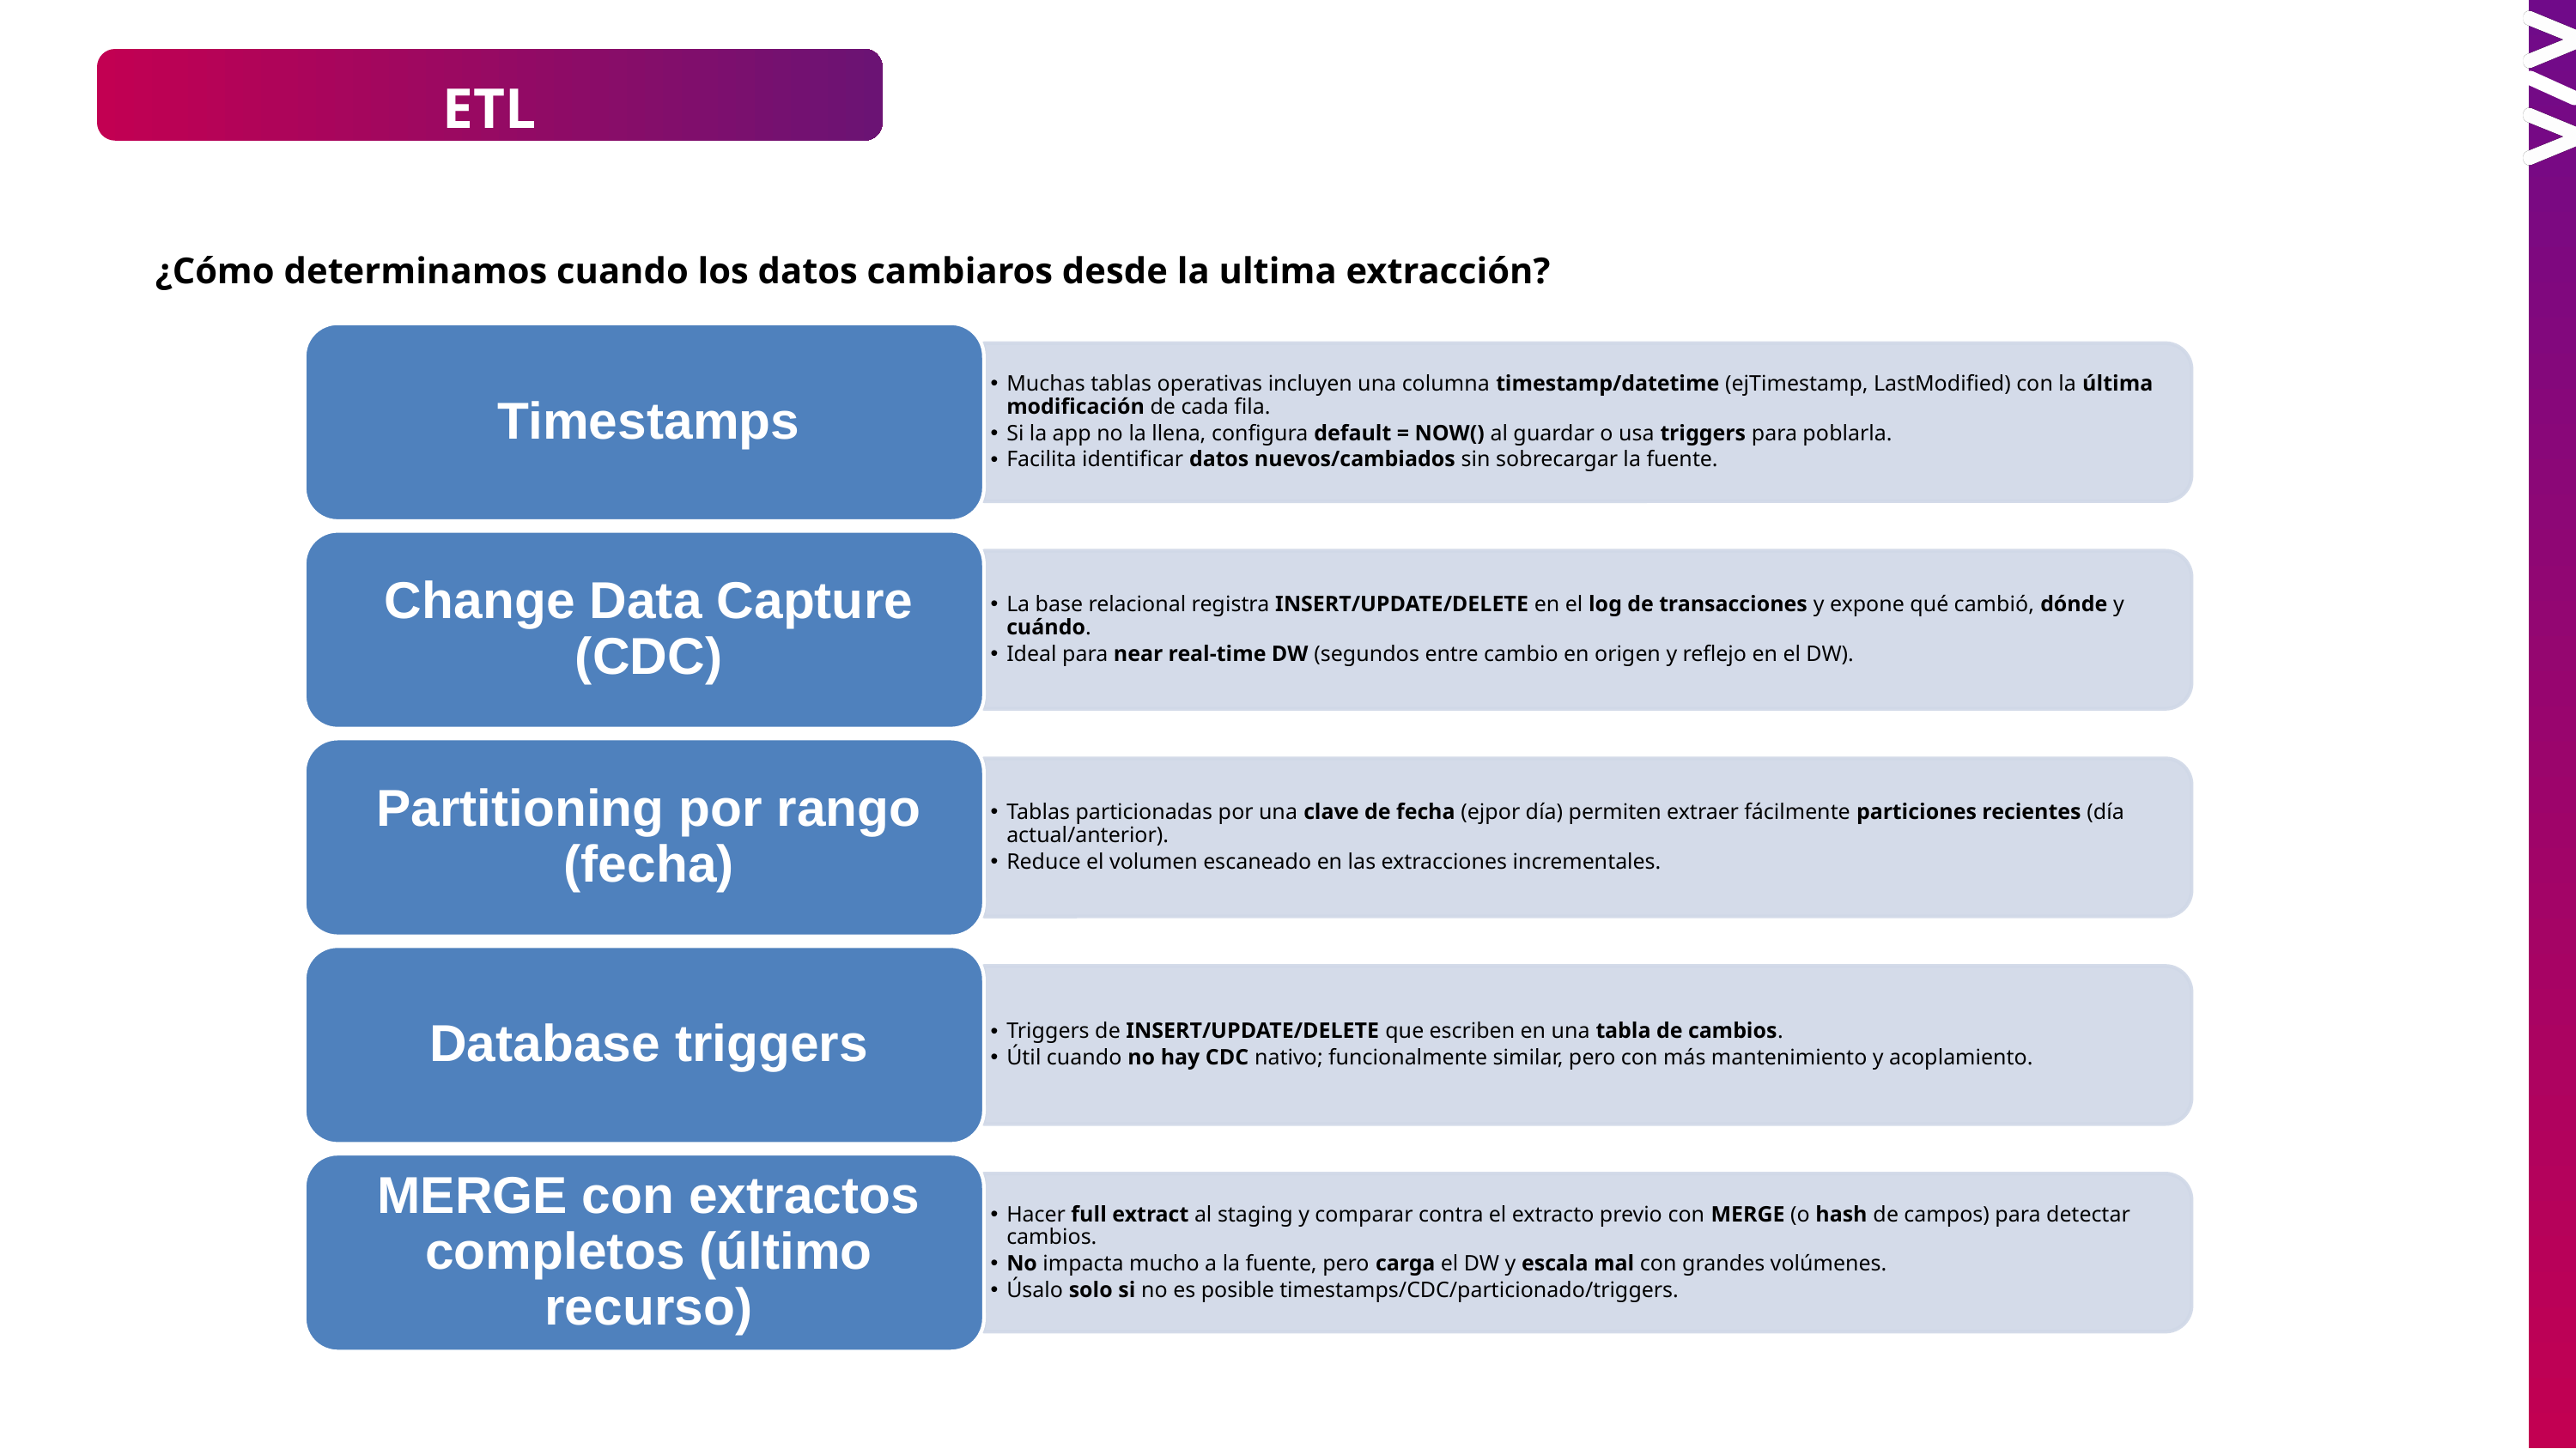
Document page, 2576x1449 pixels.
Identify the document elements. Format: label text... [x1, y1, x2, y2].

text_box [96, 48, 883, 141]
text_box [2520, 0, 2576, 1449]
text_box ¿Cómo determinamos cuando los datos cambiaros desde la ultima extracción? [143, 241, 1746, 298]
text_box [304, 322, 2192, 1353]
